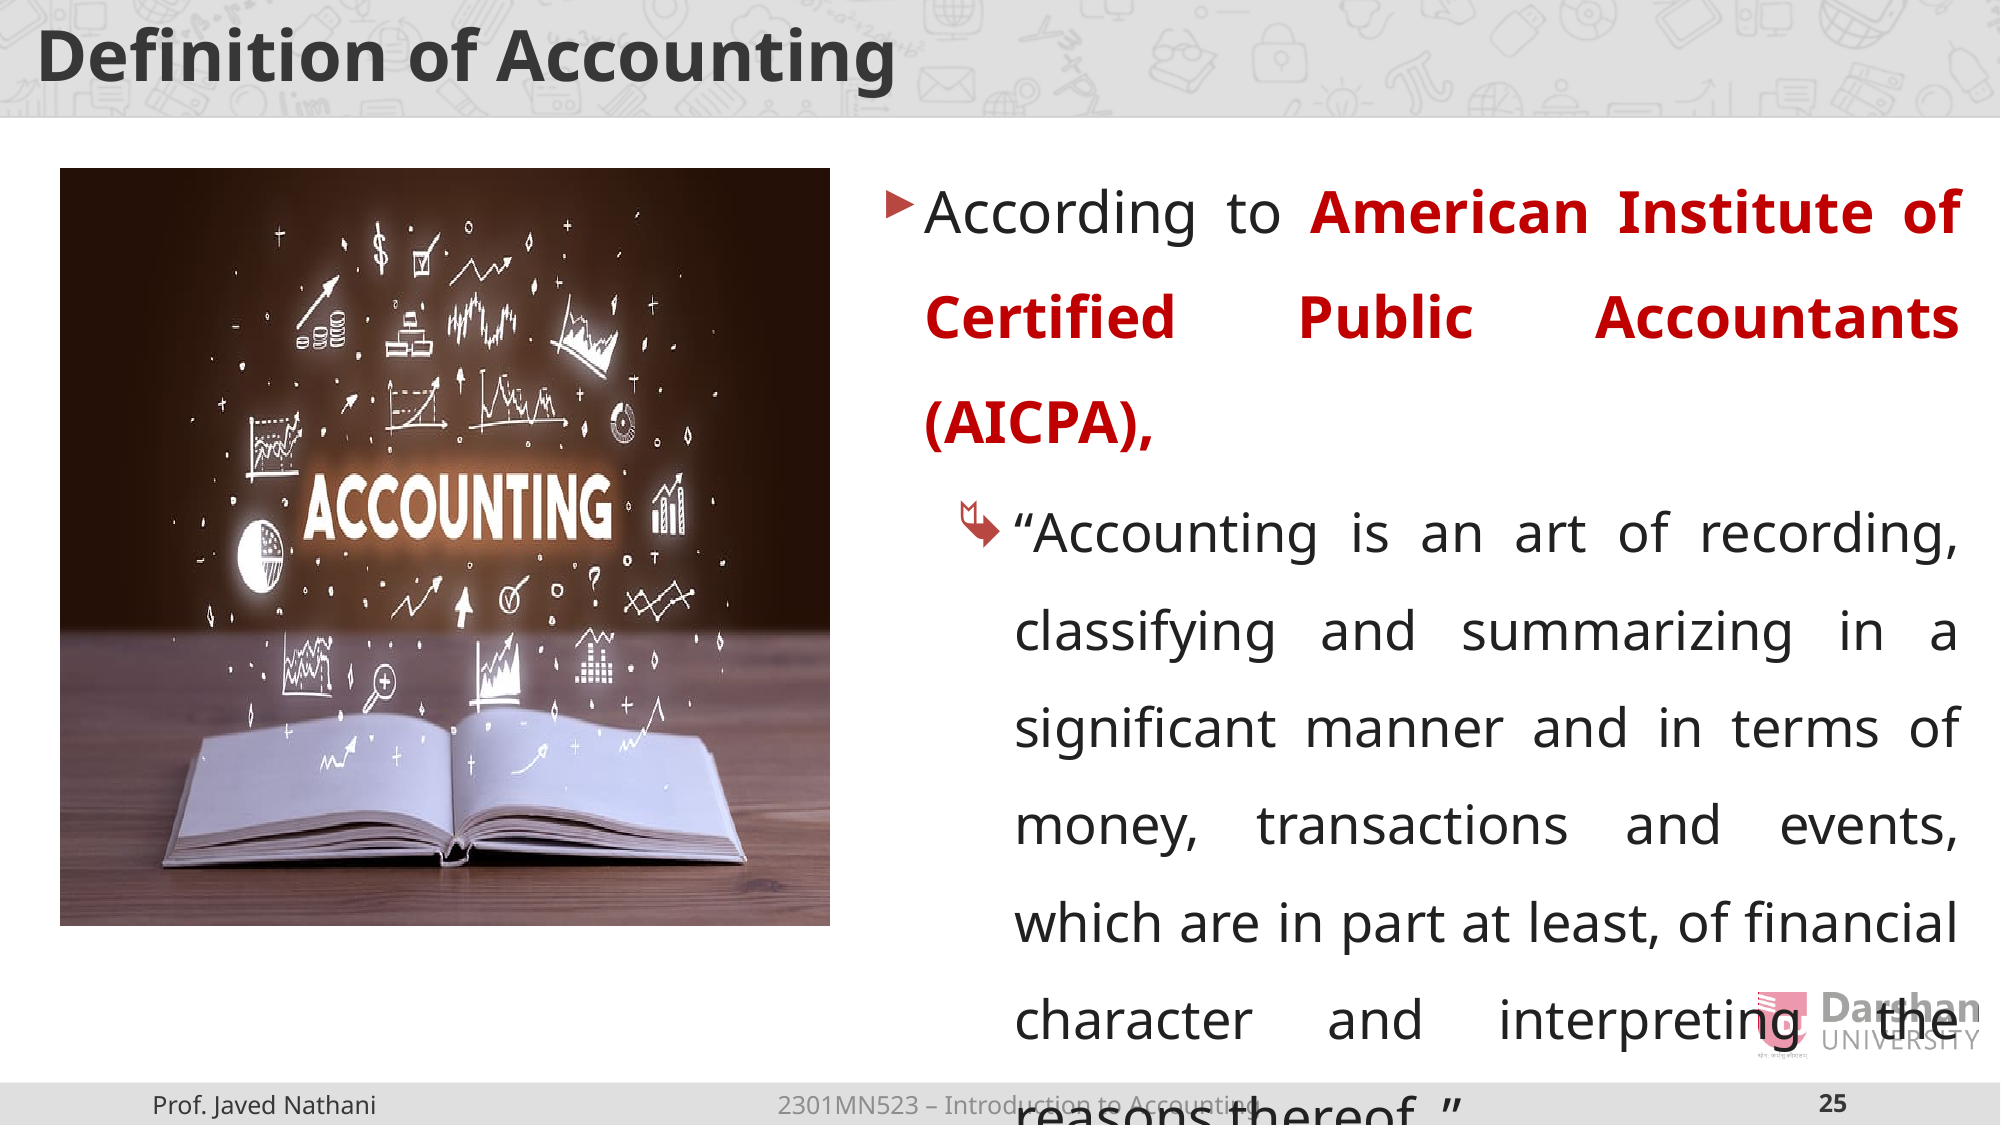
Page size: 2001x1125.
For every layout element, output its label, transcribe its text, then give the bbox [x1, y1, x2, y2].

list According to American Institute of Certified Public Accountants (AICPA), “Accounting is an art of recording, classifying and summarizing in a significant manner and in terms of money, transactions and events, which are in part at least, of financial character and interpreting the reasons thereof. ” [866, 133, 1976, 1034]
picture [60, 168, 830, 926]
title Definition of Accounting [0, 0, 2000, 117]
